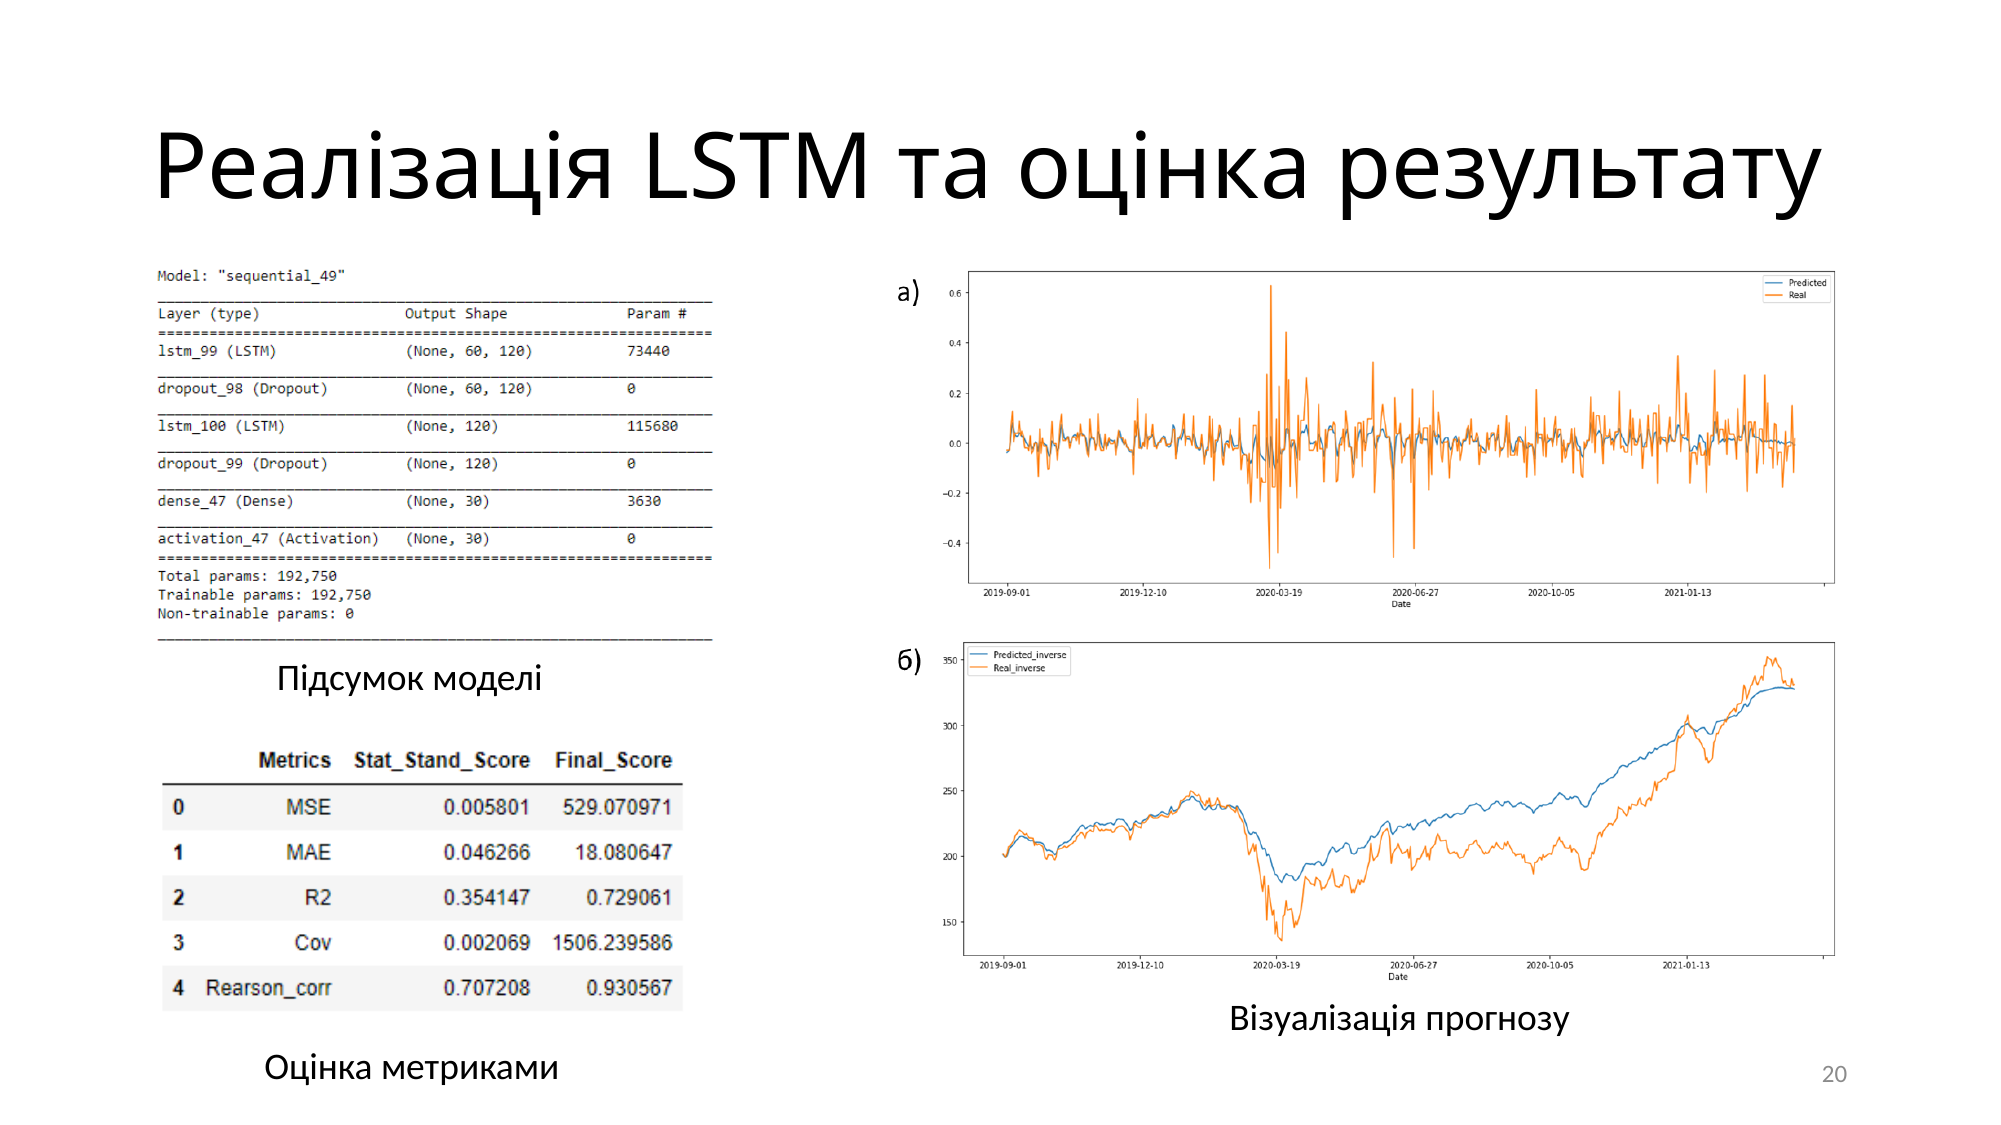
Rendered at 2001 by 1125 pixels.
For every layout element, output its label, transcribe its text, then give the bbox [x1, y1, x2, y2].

text_box Оцінка метриками [249, 1034, 633, 1095]
title Реалізація LSTM та оцінка результату [137, 59, 1863, 278]
picture [877, 261, 1839, 986]
text_box Візуалізація прогнозу [1214, 986, 1598, 1046]
picture [160, 735, 690, 1013]
picture [149, 261, 733, 646]
slide_number 20 [1412, 1042, 1863, 1103]
text_box Підсумок моделі [262, 646, 568, 705]
